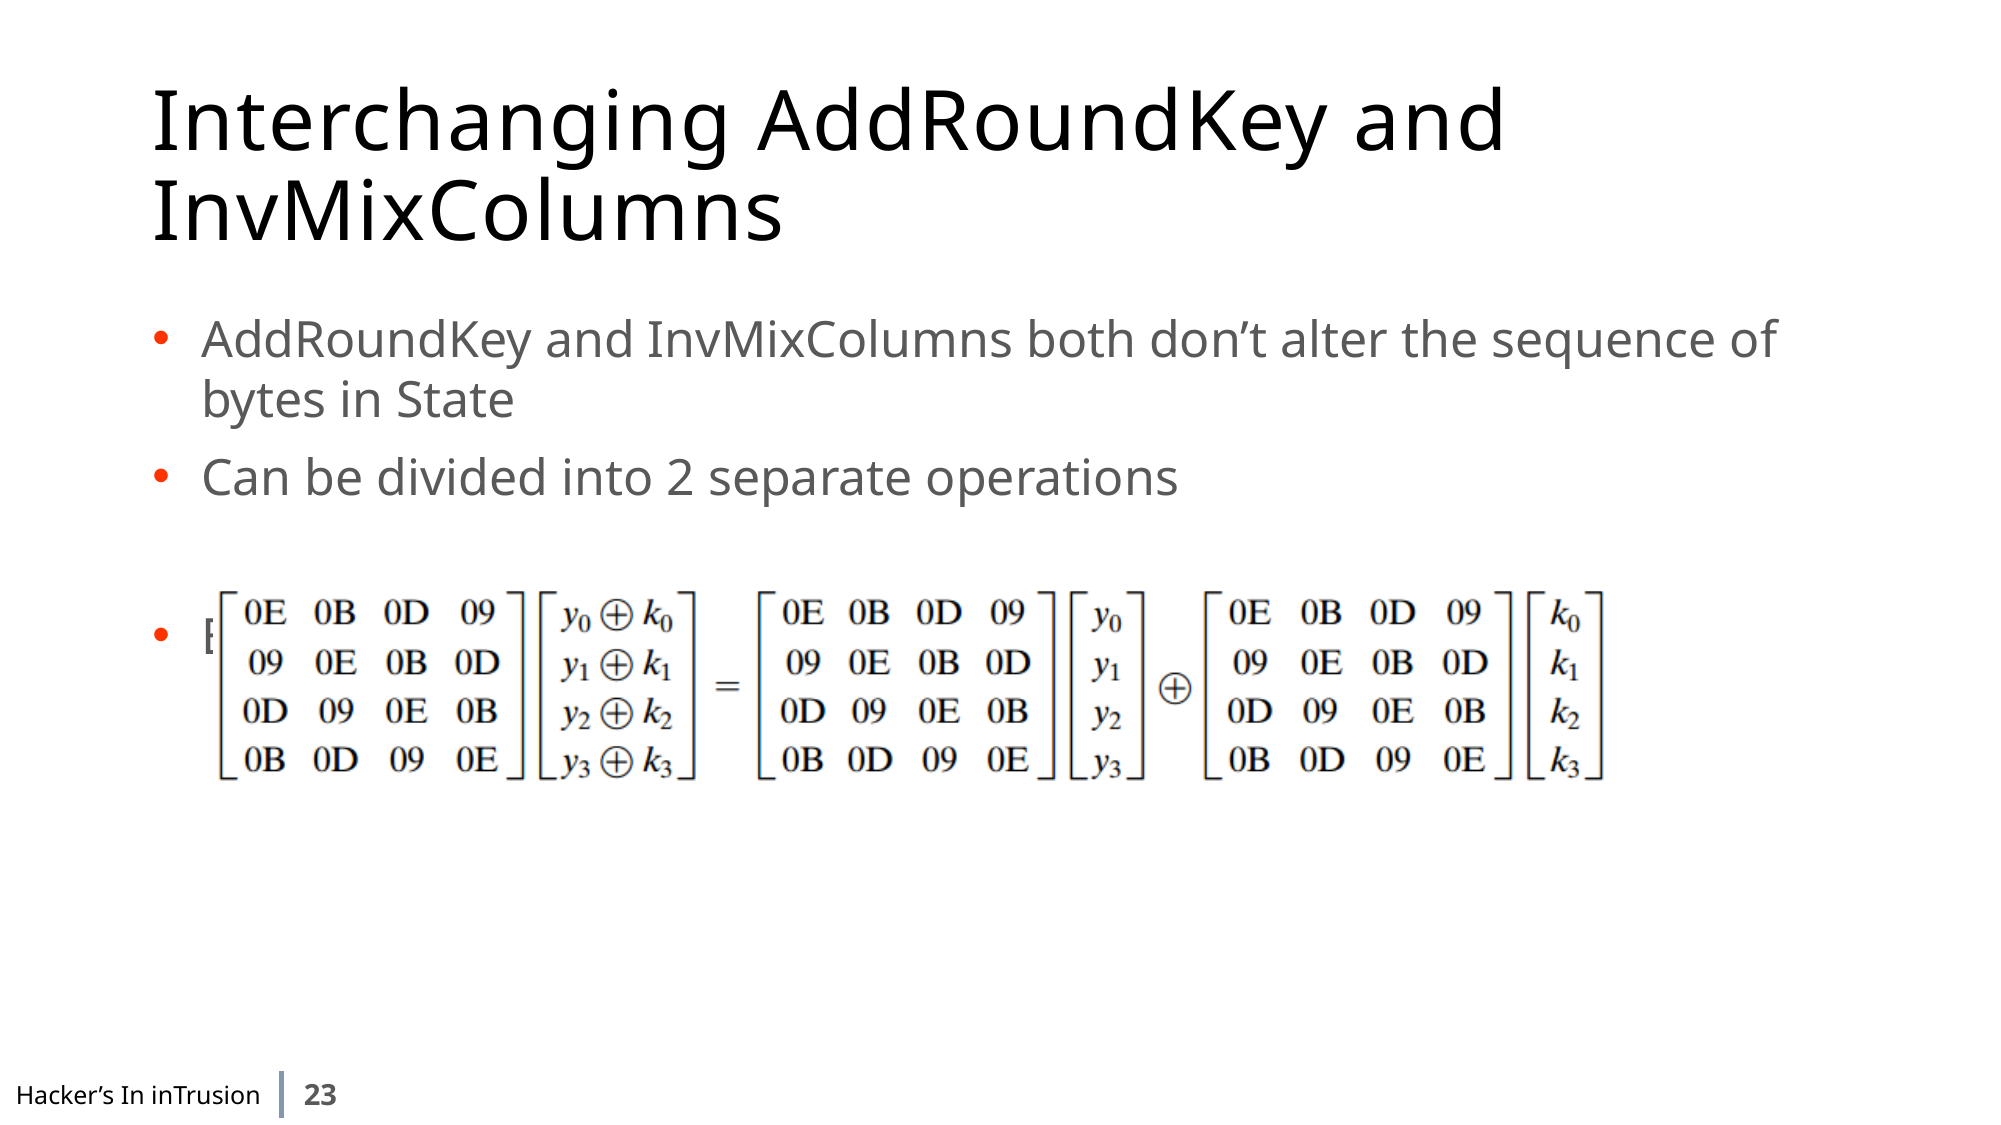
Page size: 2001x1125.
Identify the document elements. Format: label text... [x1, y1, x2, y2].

title Interchanging AddRoundKey and InvMixColumns [137, 59, 1863, 278]
picture [213, 579, 1618, 806]
